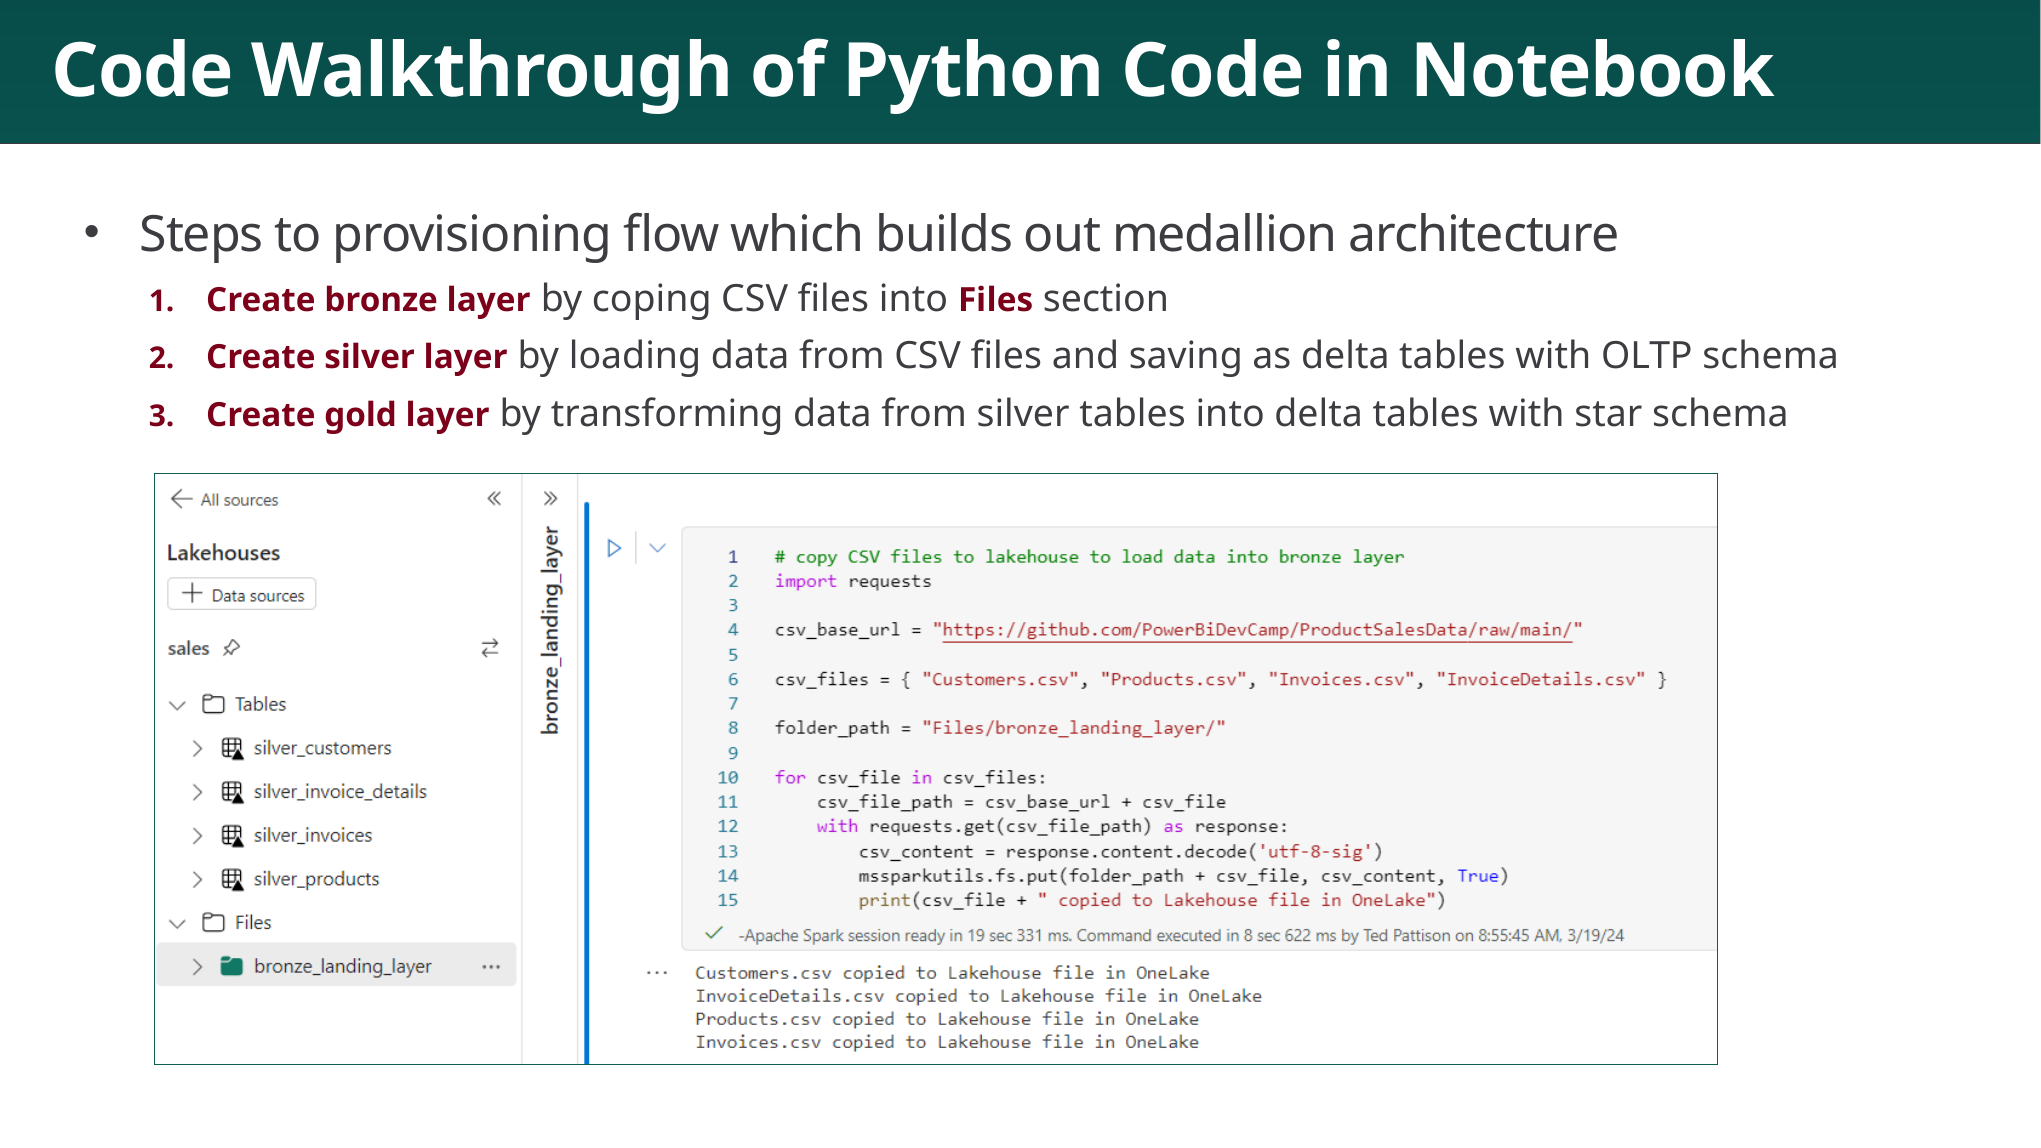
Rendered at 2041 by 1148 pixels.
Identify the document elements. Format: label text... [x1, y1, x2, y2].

picture [154, 473, 1718, 1066]
list Steps to provisioning flow which builds out medallion architecture Create bronze layer by coping CSV files into Files section Create silver layer by loading data from CSV files and saving as delta tables with OLTP schema Create gold layer by transforming data from silver tables into delta tables with star schema [83, 201, 1988, 495]
title Code Walkthrough of Python Code in Notebook [51, 31, 1988, 113]
